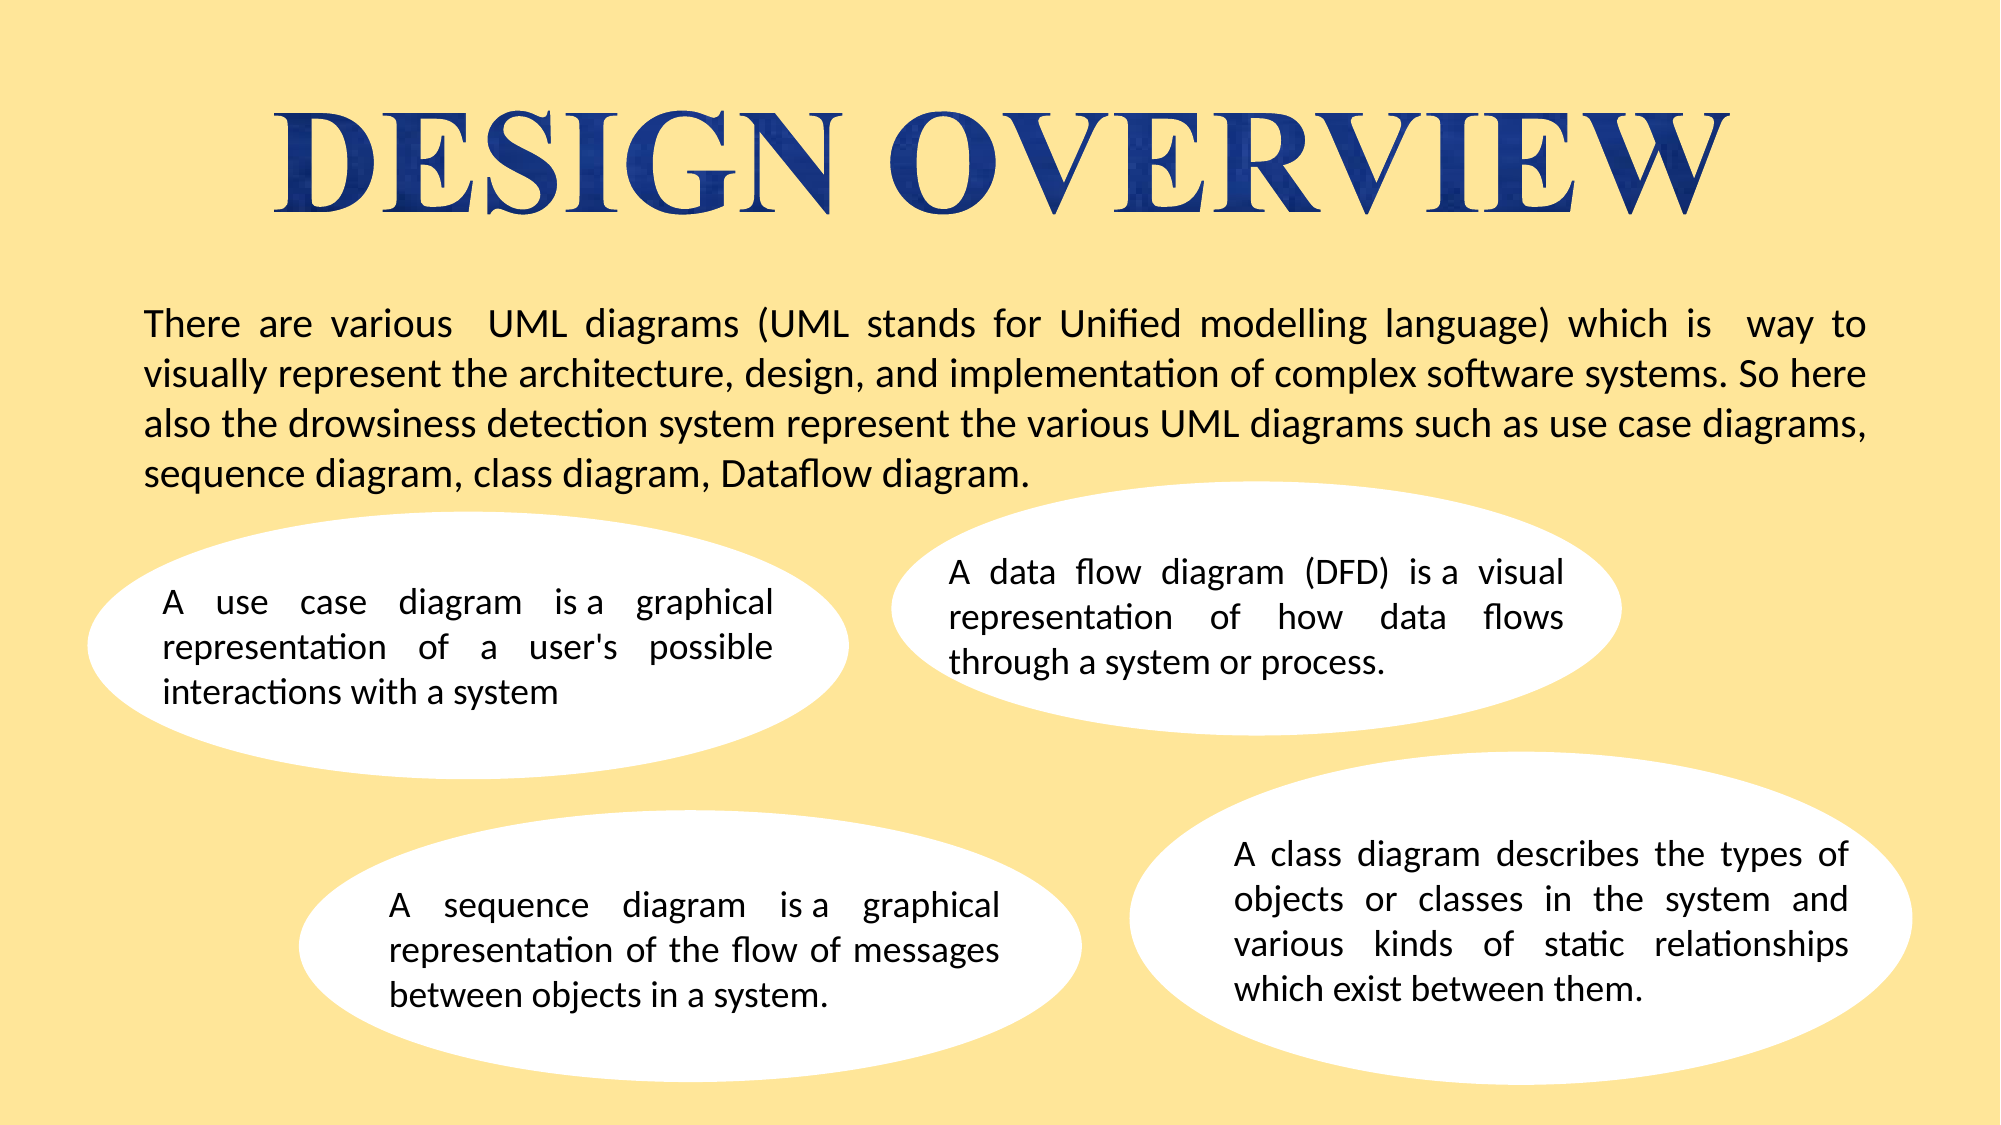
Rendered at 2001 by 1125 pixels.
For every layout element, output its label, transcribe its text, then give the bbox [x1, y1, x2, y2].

text_box A class diagram describes the types of objects or classes in the system and various kinds of static relationships which exist between them. [1219, 821, 1865, 1017]
text_box [153, 510, 783, 569]
text_box A data flow diagram (DFD) is a visual representation of how data flows through a system or process. [933, 539, 1580, 690]
text_box [149, 720, 787, 781]
text_box [789, 572, 850, 719]
text_box [1580, 548, 1623, 669]
text_box A use case diagram is a graphical representation of a user's possible interactions with a system [147, 569, 789, 720]
text_box [204, 77, 1851, 225]
picture [217, 81, 1838, 225]
text_box [1128, 750, 1841, 1086]
text_box [1865, 837, 1914, 1000]
text_box A sequence diagram is a graphical representation of the flow of messages between objects in a system. [374, 872, 1016, 1023]
text_box There are various UML diagrams (UML stands for Unified modelling language) which is way to visually represent the architecture, design, and implementation of complex software systems. So here also the drowsiness detection system represent the various UML diagrams such as use case diagrams, sequence diagram, class diagram, Dataflow diagram. [128, 288, 1883, 504]
text_box [973, 690, 1540, 737]
text_box [948, 480, 1565, 539]
text_box [86, 572, 147, 719]
text_box [890, 548, 933, 669]
text_box [297, 809, 1083, 1084]
